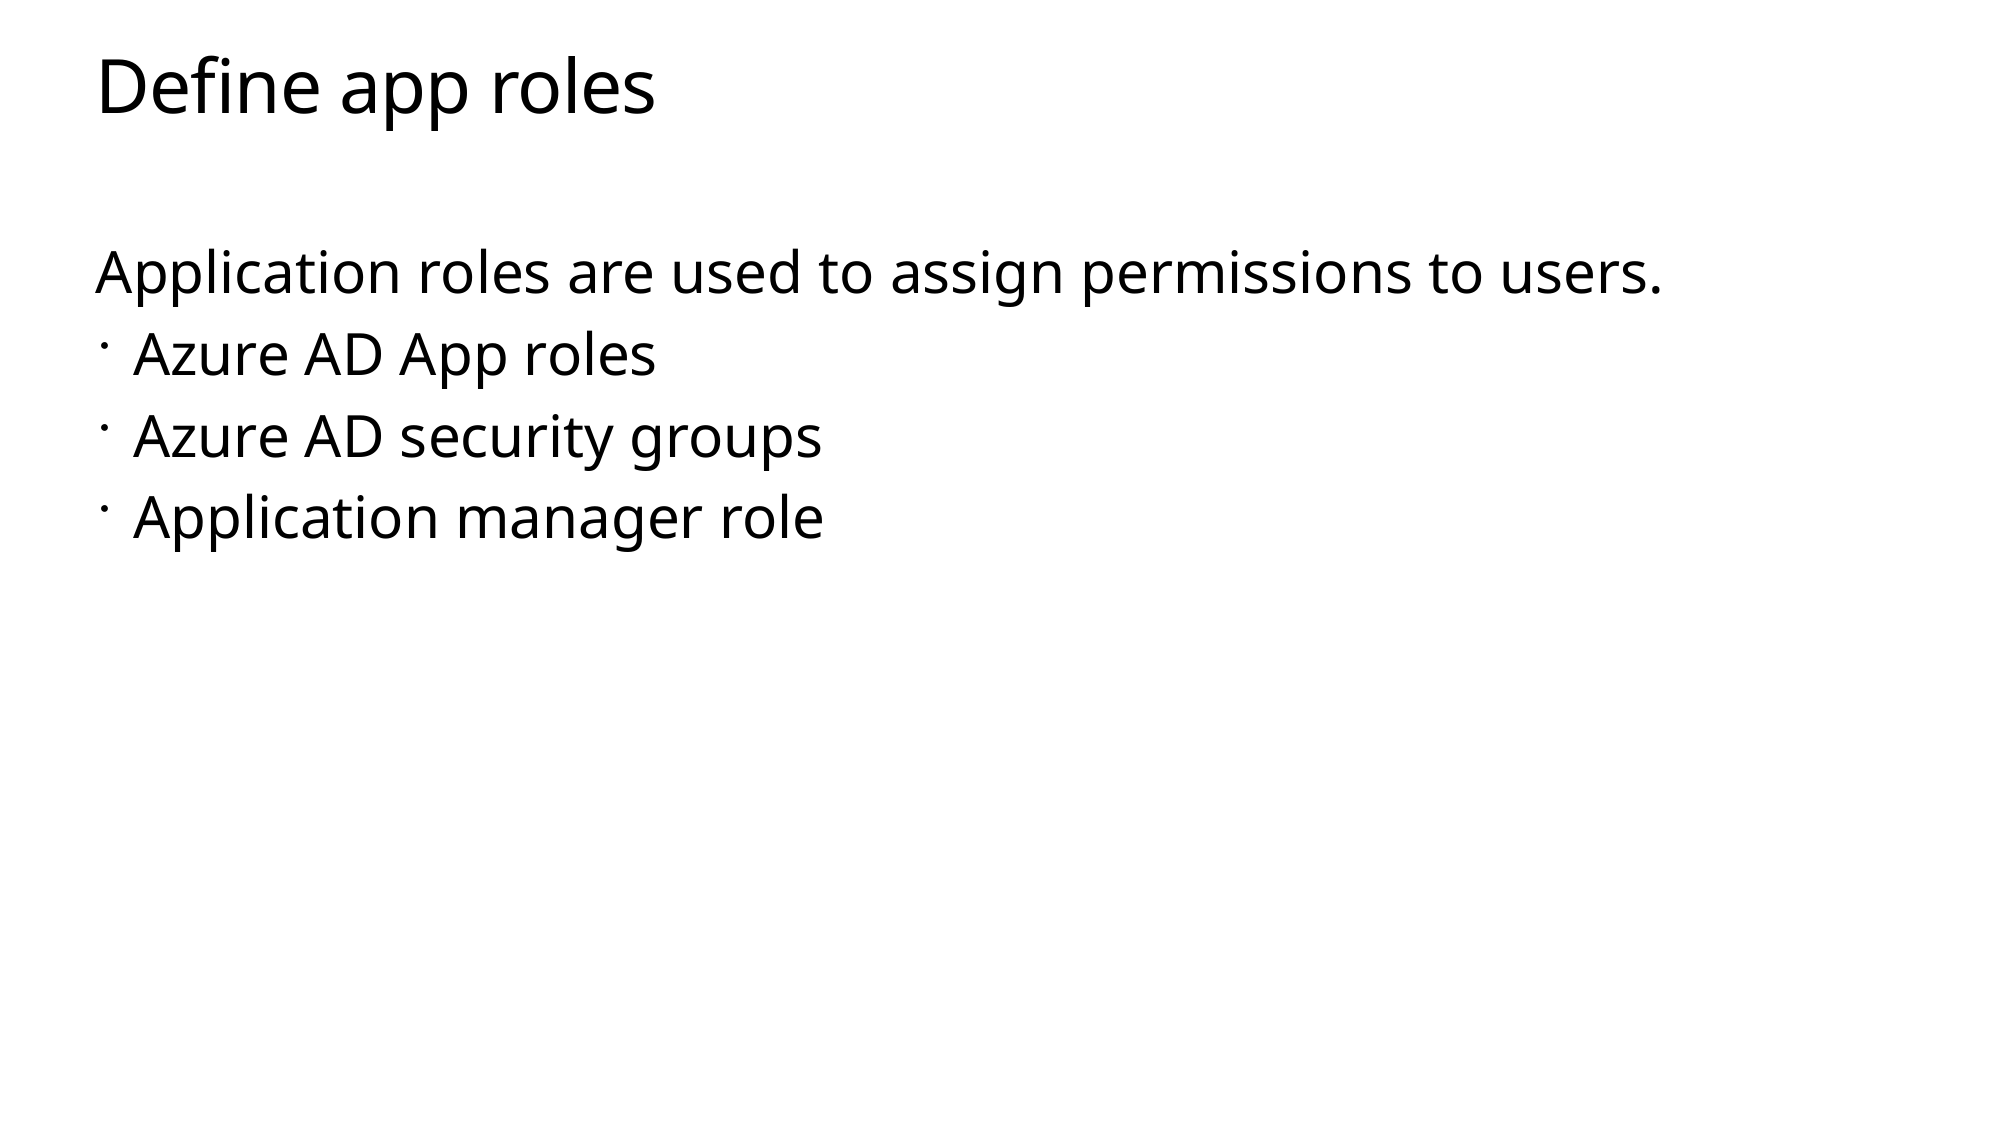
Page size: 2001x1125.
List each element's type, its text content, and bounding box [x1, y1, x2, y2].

list Application roles are used to assign permissions to users. Azure AD App roles Azure AD security groups Application manager role [95, 235, 1904, 1125]
title Define app roles [95, 38, 1821, 235]
